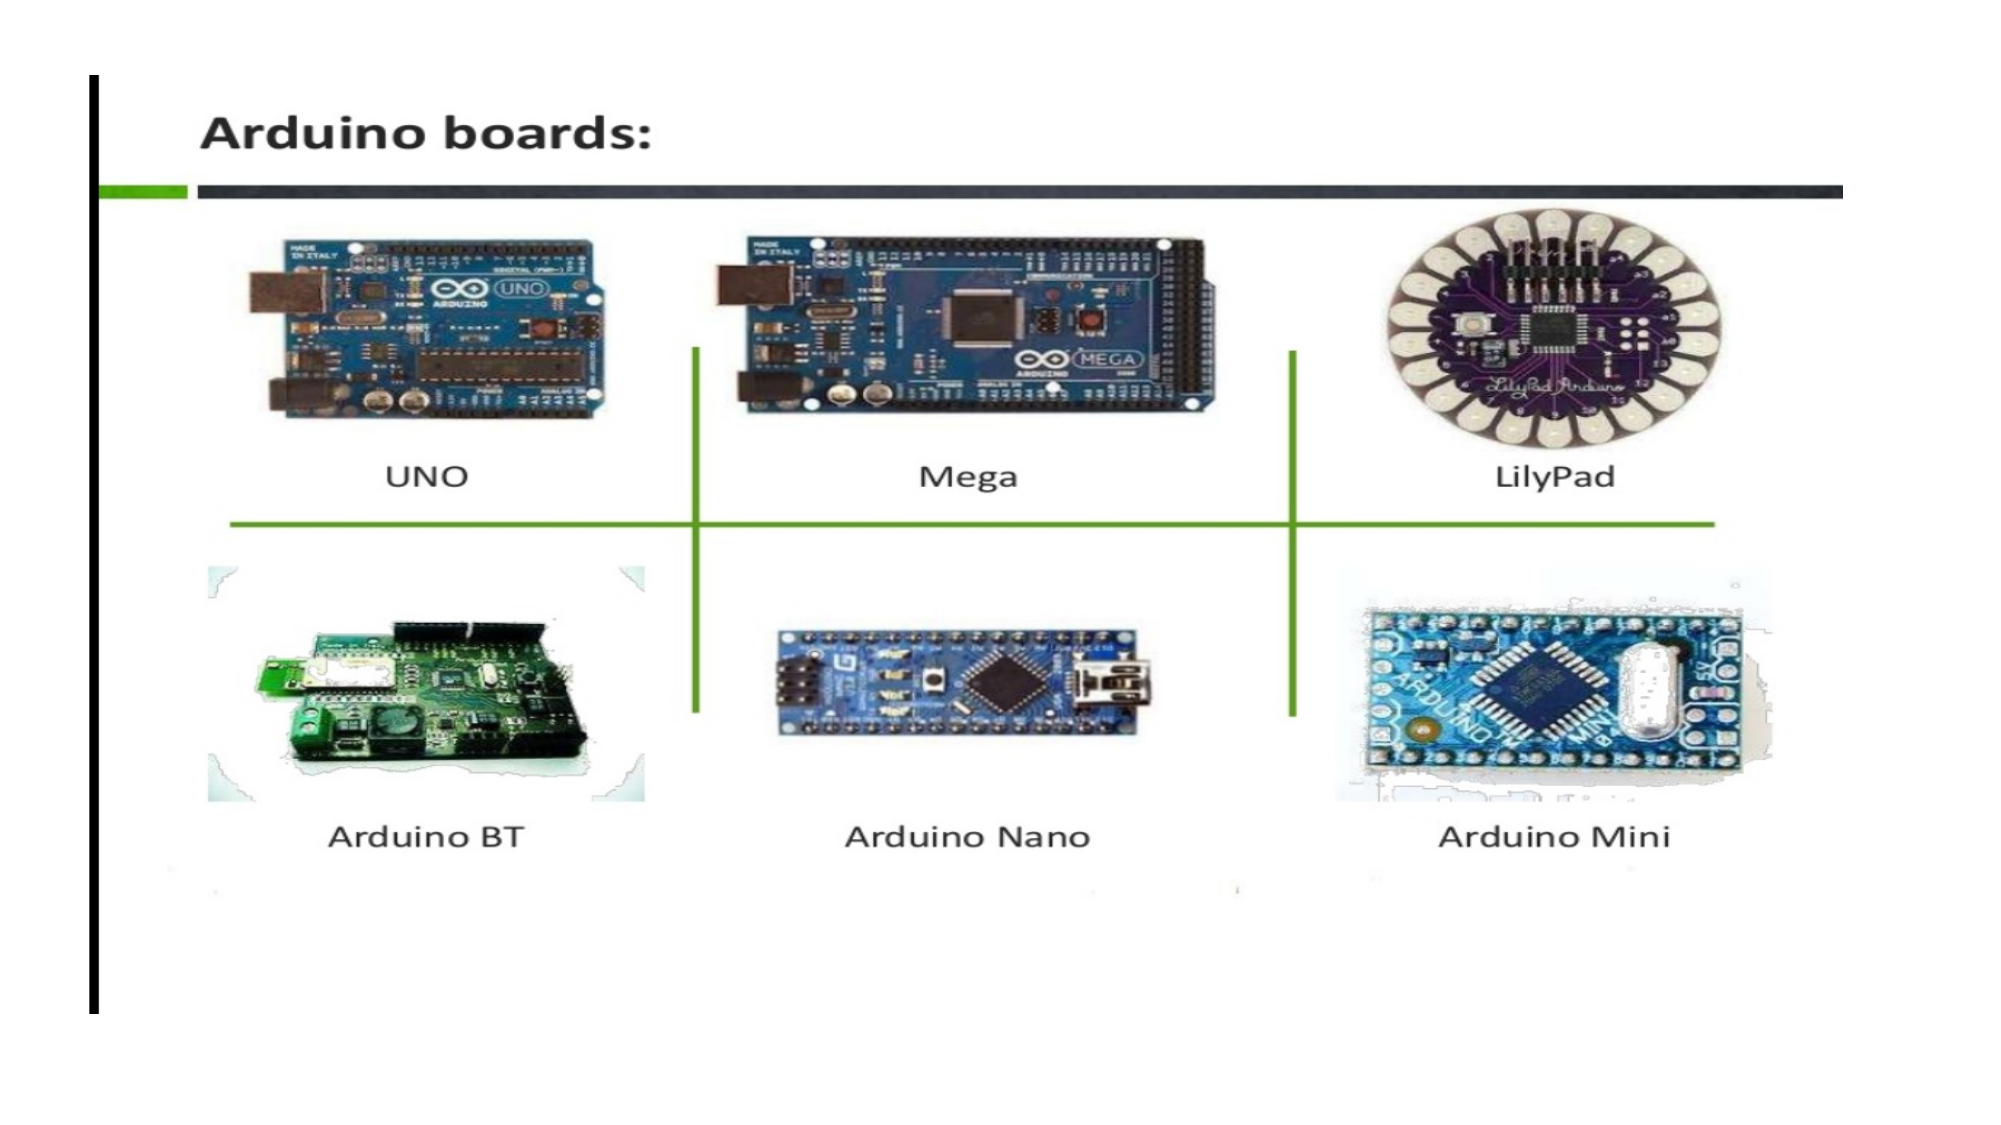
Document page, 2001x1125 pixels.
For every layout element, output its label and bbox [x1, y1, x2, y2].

list [89, 73, 1843, 1014]
